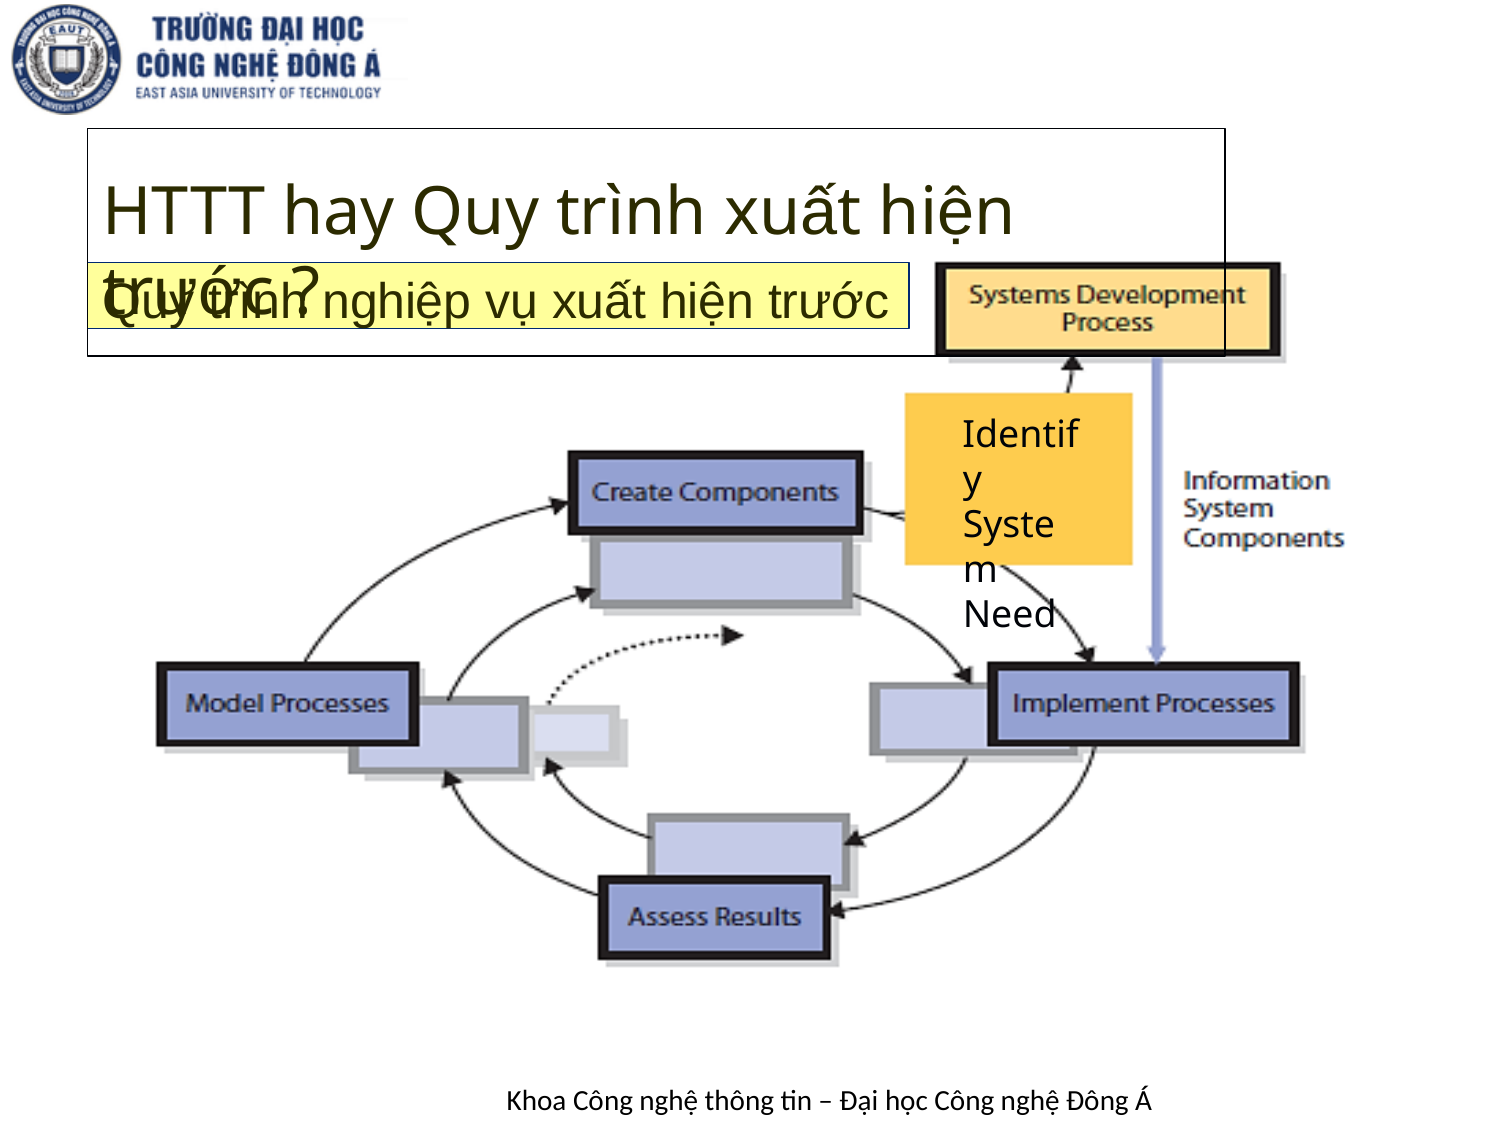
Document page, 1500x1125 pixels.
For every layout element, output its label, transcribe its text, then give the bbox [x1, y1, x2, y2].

title HTTT hay Quy trình xuất hiện trước ? [87, 128, 1225, 356]
picture [116, 248, 1383, 1002]
picture [4, 4, 408, 115]
